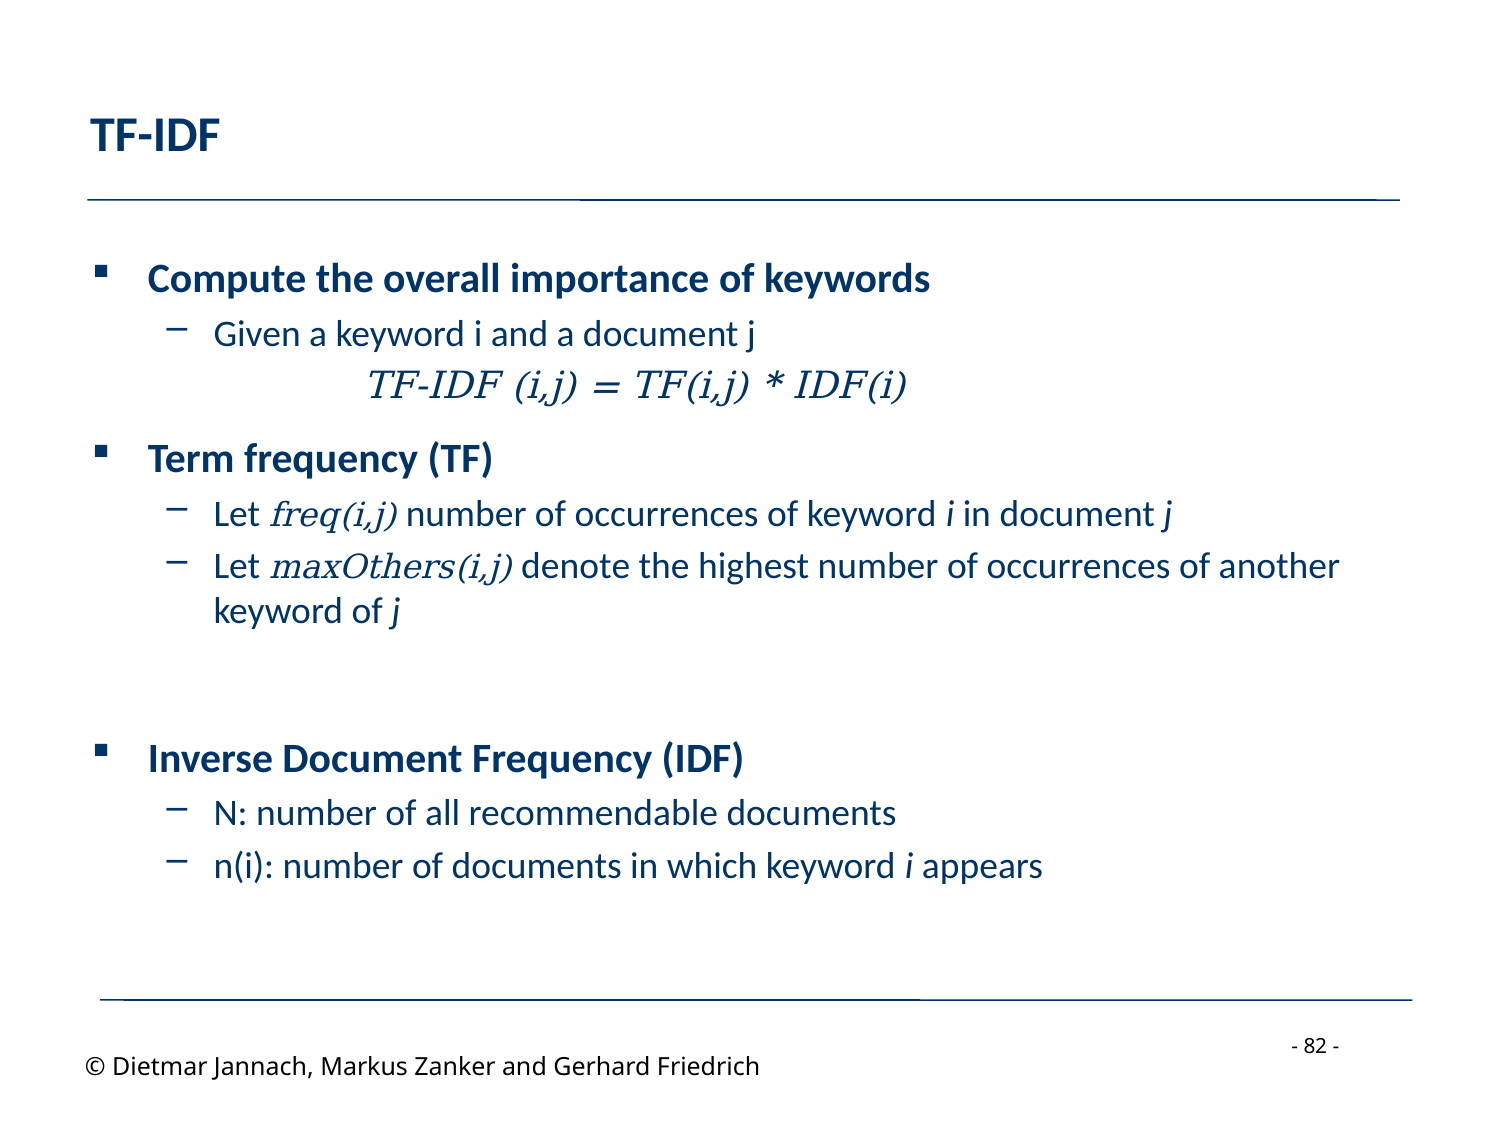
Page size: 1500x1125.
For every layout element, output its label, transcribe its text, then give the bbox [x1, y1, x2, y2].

title TF-IDF [74, 37, 1426, 226]
